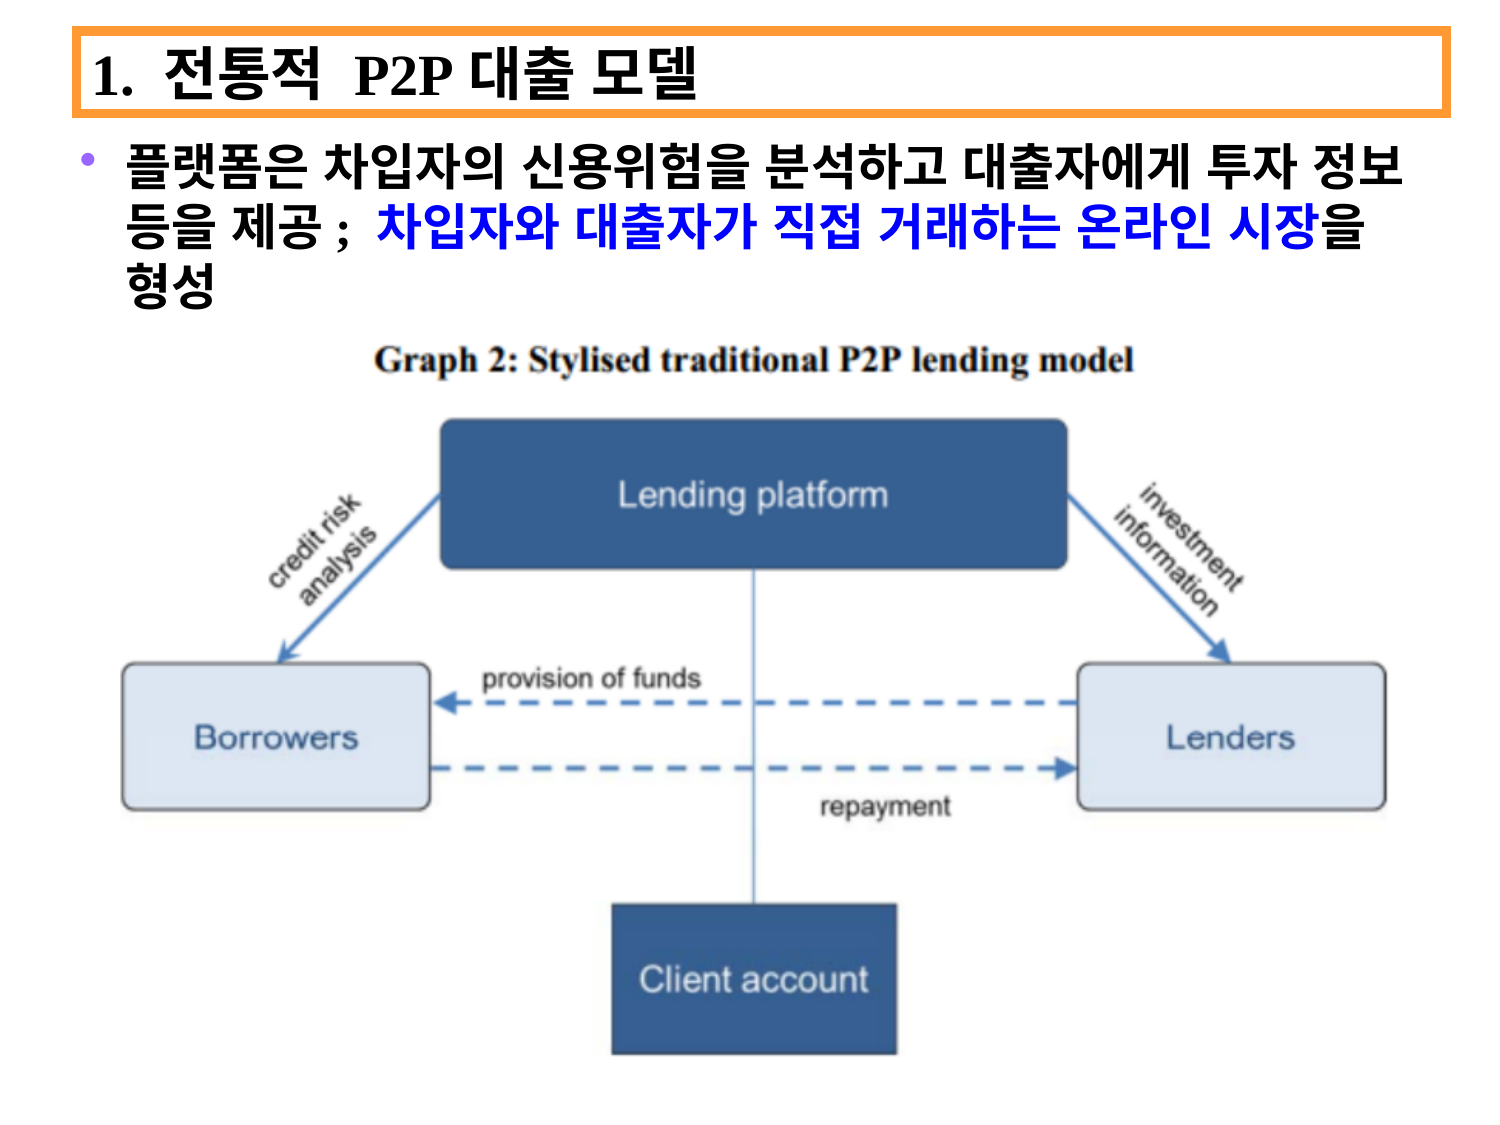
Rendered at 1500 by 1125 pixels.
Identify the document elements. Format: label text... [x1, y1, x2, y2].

text_box 1. 전통적 P2P대출 모델 [76, 30, 1447, 114]
subtitle 플랫폼은 차입자의 신용위험을 분석하고 대출자에게 투자 정보 등을 제공; 차입자와 대출자가 직접 거래하는 온라인 시장을 형성 [64, 127, 1448, 317]
picture [64, 317, 1448, 1083]
